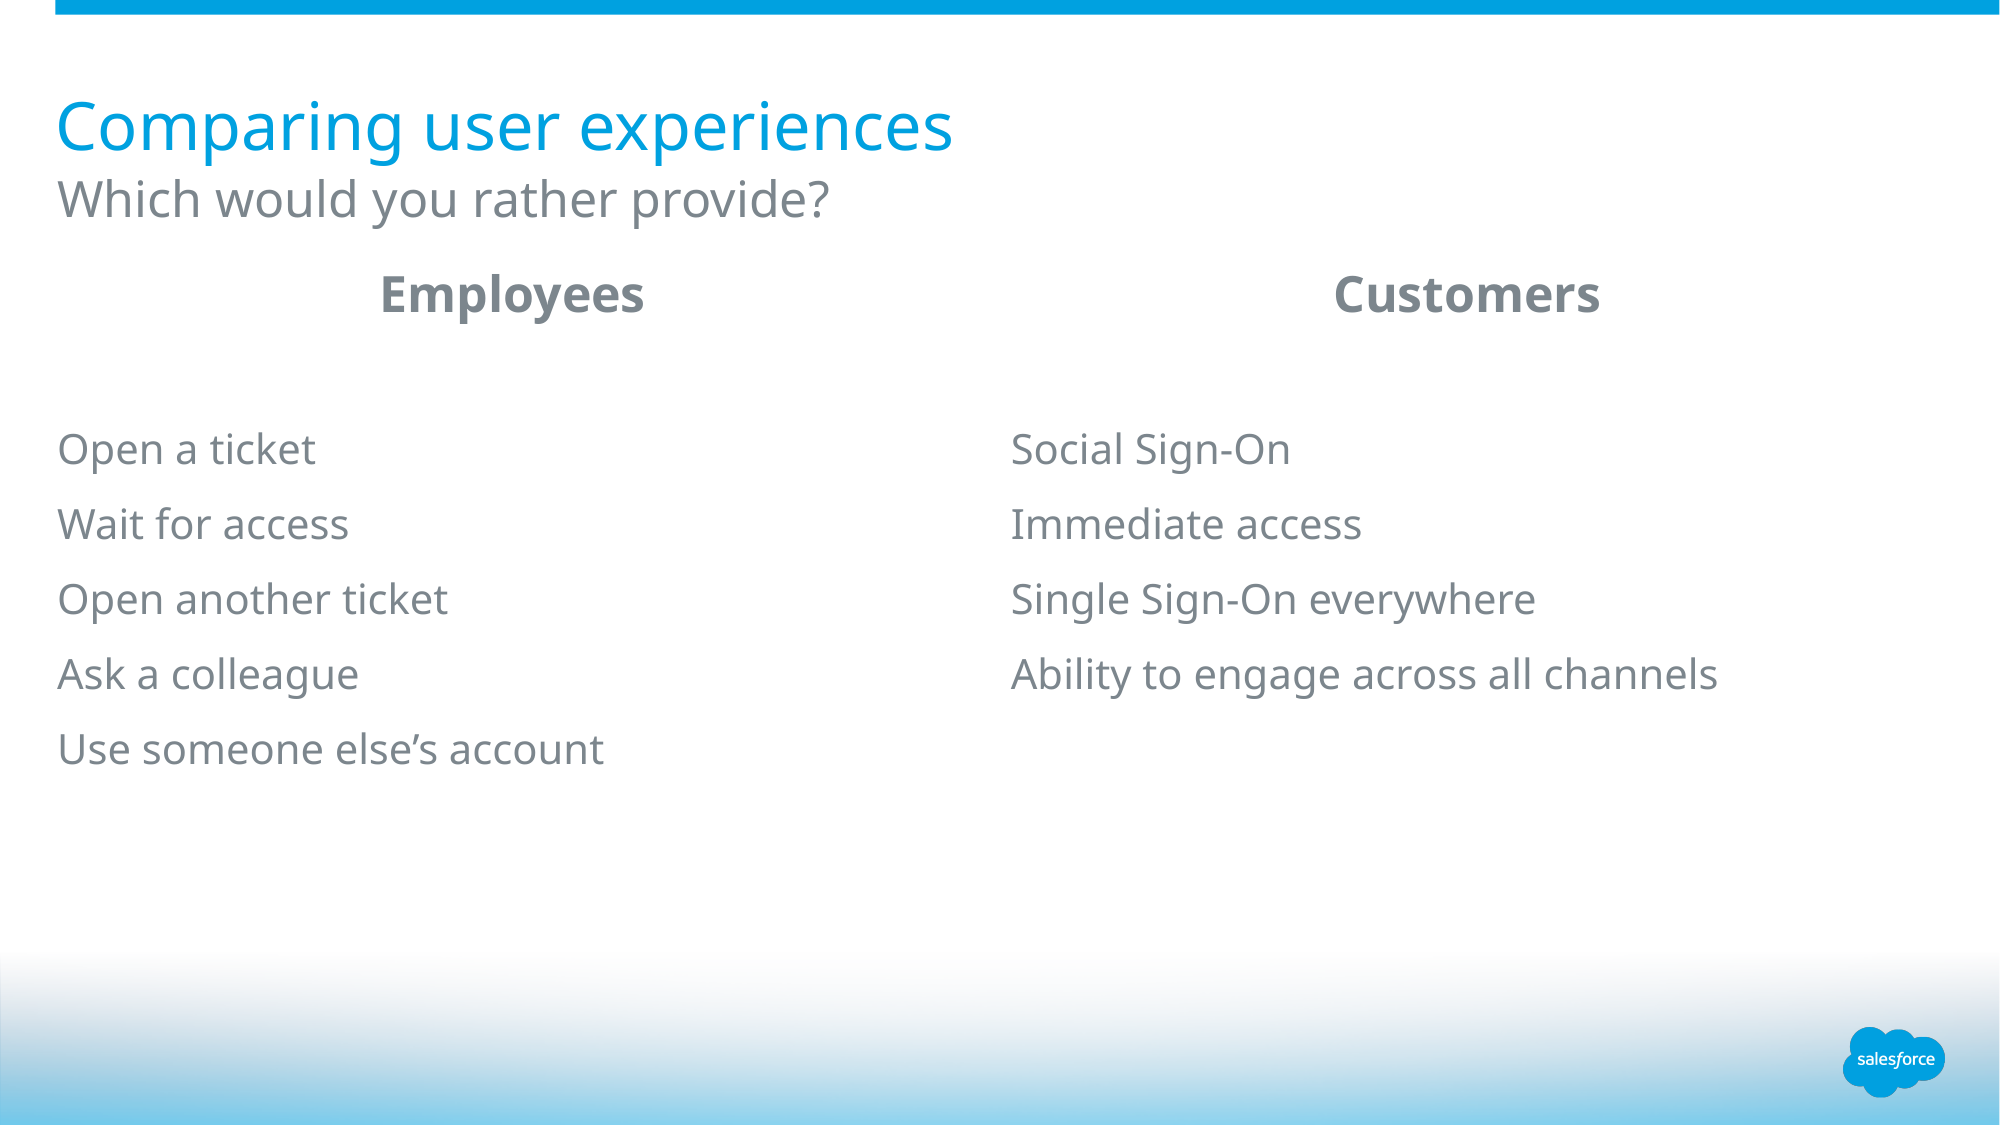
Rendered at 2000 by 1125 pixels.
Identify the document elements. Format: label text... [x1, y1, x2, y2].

list Which would you rather provide? [55, 167, 1940, 229]
list Customers Social Sign-On Immediate access Single Sign-On everywhere Ability to engage across all channels [1009, 262, 1925, 977]
title Comparing user experiences [55, 14, 1945, 164]
list Employees Open a ticket Wait for access Open another ticket Ask a colleague Use someone else’s account [55, 262, 969, 977]
picture [1, 188, 2000, 1125]
